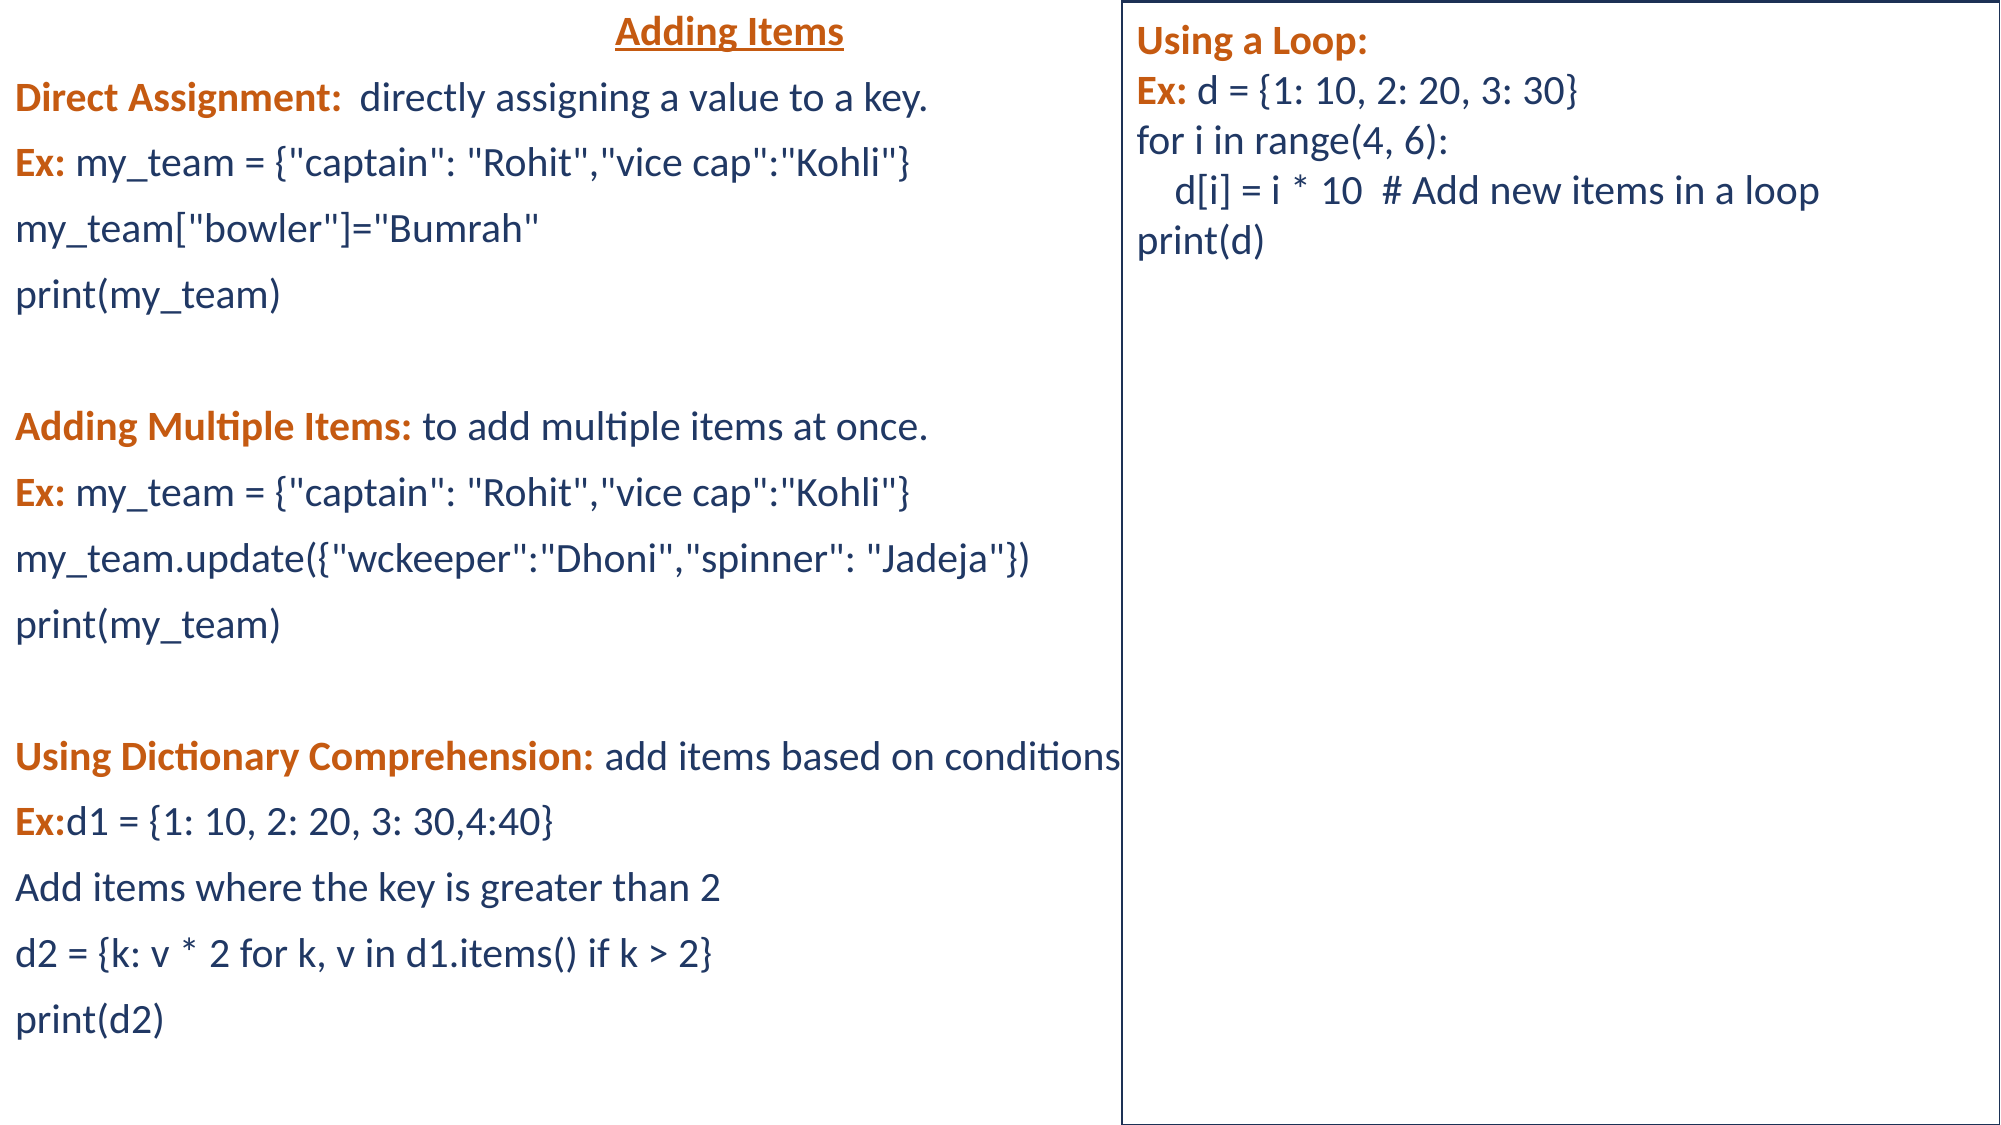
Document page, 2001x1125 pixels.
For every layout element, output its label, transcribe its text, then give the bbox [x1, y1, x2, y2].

text_box Using a Loop: Ex: d = {1: 10, 2: 20, 3: 30} for i in range(4, 6): d[i] = i * 10 # Add new items in a loop print(d) [1121, 0, 2000, 1125]
list Adding Items Direct Assignment: directly assigning a value to a key. Ex: my_team = {"captain": "Rohit","vice cap":"Kohli"} my_team["bowler"]="Bumrah" print(my_team) Adding Multiple Items: to add multiple items at once. Ex: my_team = {"captain": "Rohit","vice cap":"Kohli"} my_team.update({"wckeeper":"Dhoni","spinner": "Jadeja"}) print(my_team) Using Dictionary Comprehension: add items based on conditions Ex:d1 = {1: 10, 2: 20, 3: 30,4:40} Add items where the key is greater than 2 d2 = {k: v * 2 for k, v in d1.items() if k > 2} print(d2) [0, 1, 1121, 1125]
